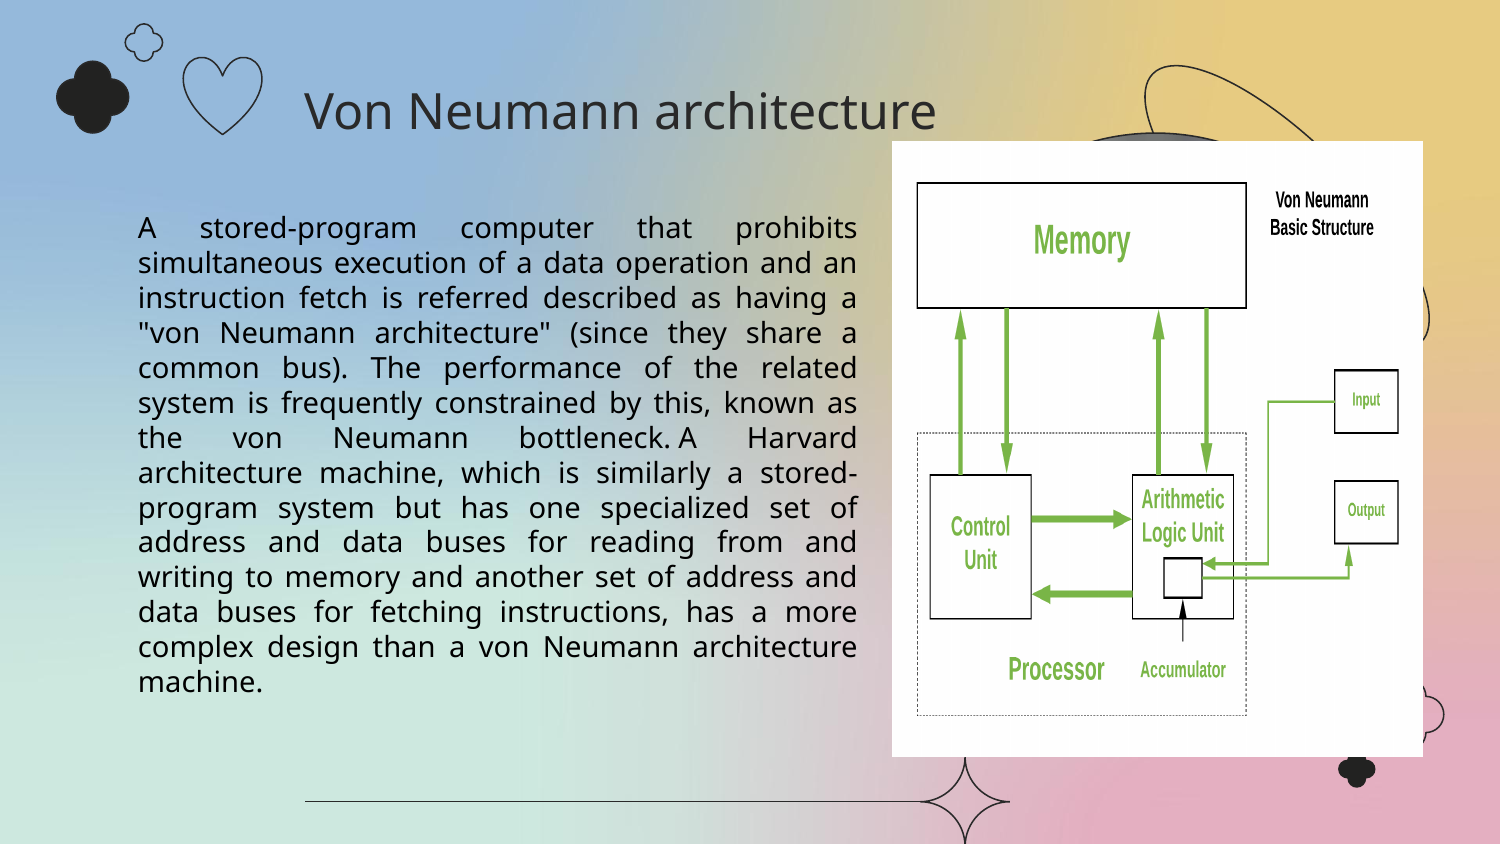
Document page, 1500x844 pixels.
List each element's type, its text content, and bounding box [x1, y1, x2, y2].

title Von Neumann architecture [289, 64, 1096, 142]
picture [0, 0, 1500, 844]
text_box A stored-program computer that prohibits simultaneous execution of a data operation and an instruction fetch is referred described as having a "von Neumann architecture" (since they share a common bus). The performance of the related system is frequently constrained by this, known as the von Neumann bottleneck. A Harvard architecture machine, which is similarly a stored-program system but has one specialized set of address and data buses for reading from and writing to memory and another set of address and data buses for fetching instructions, has a more complex design than a von Neumann architecture machine. [123, 201, 874, 706]
text_box [183, 57, 262, 135]
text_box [305, 756, 1011, 844]
text_box [1144, 65, 1302, 131]
